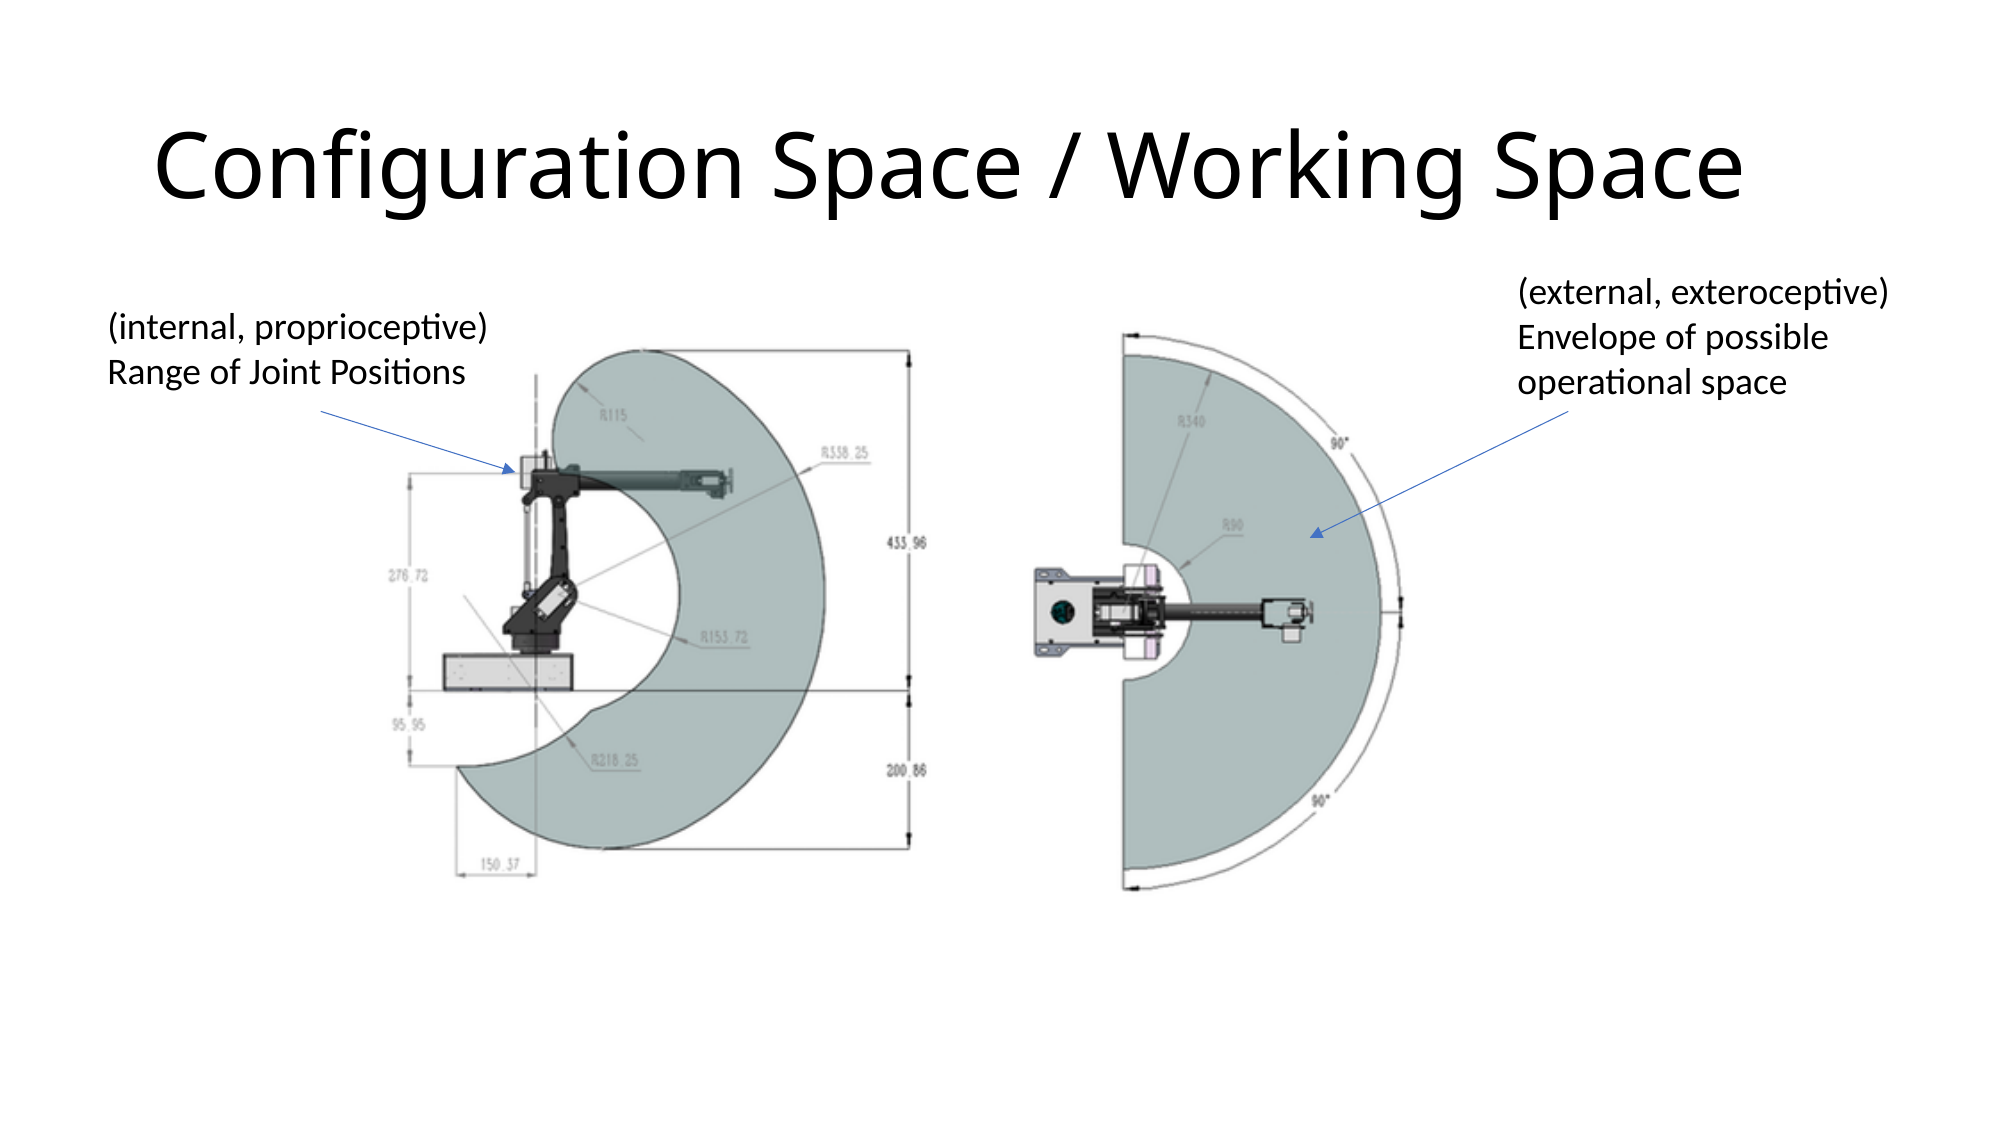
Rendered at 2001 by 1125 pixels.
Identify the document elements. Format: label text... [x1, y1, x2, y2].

text_box (external, exteroceptive) Envelope of possible operational space [1502, 259, 1948, 410]
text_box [1309, 411, 1569, 538]
title Configuration Space / Working Space [137, 59, 1863, 278]
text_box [320, 411, 516, 473]
picture [303, 277, 1515, 952]
text_box (internal, proprioceptive) Range of Joint Positions [92, 294, 303, 400]
